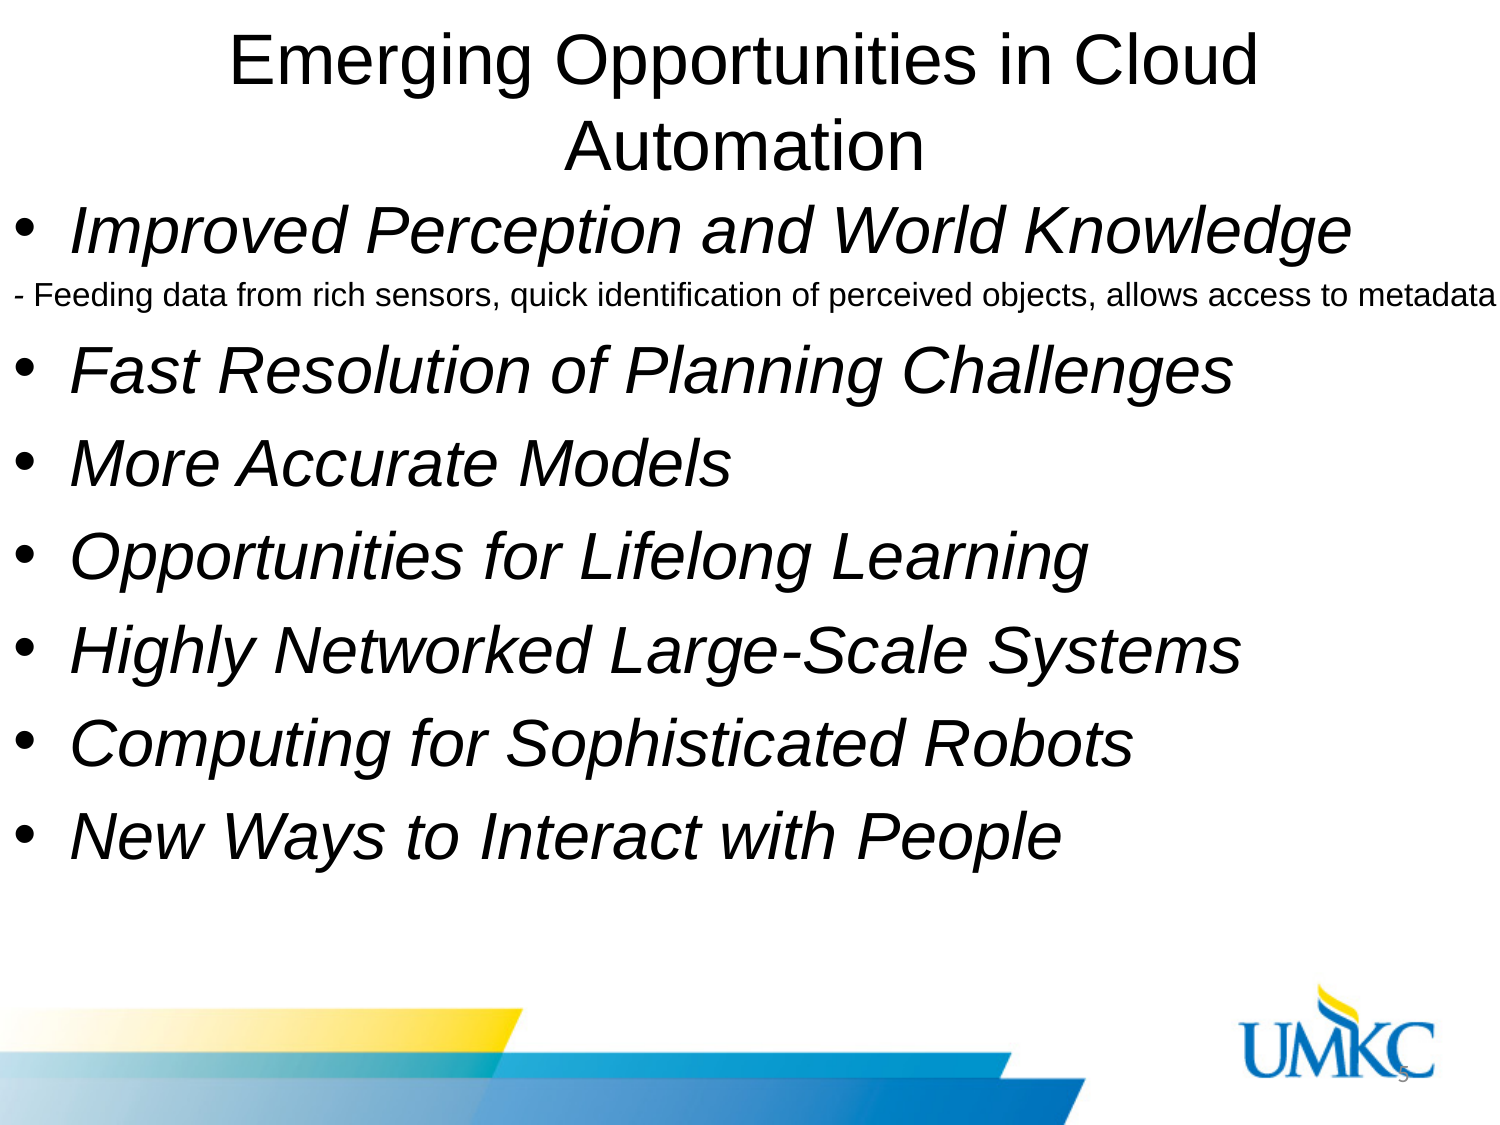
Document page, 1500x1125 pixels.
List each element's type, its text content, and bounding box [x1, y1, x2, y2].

list Improved Perception and World Knowledge - Feeding data from rich sensors, quick identification of perceived objects, allows access to metadata Fast Resolution of Planning Challenges More Accurate Models Opportunities for Lifelong Learning Highly Networked Large-Scale Systems Computing for Sophisticated Robots New Ways to Interact with People [0, 179, 1500, 1125]
title Emerging Opportunities in Cloud Automation [70, 5, 1421, 179]
picture [0, 0, 1500, 179]
slide_number 5 [1074, 1042, 1425, 1103]
